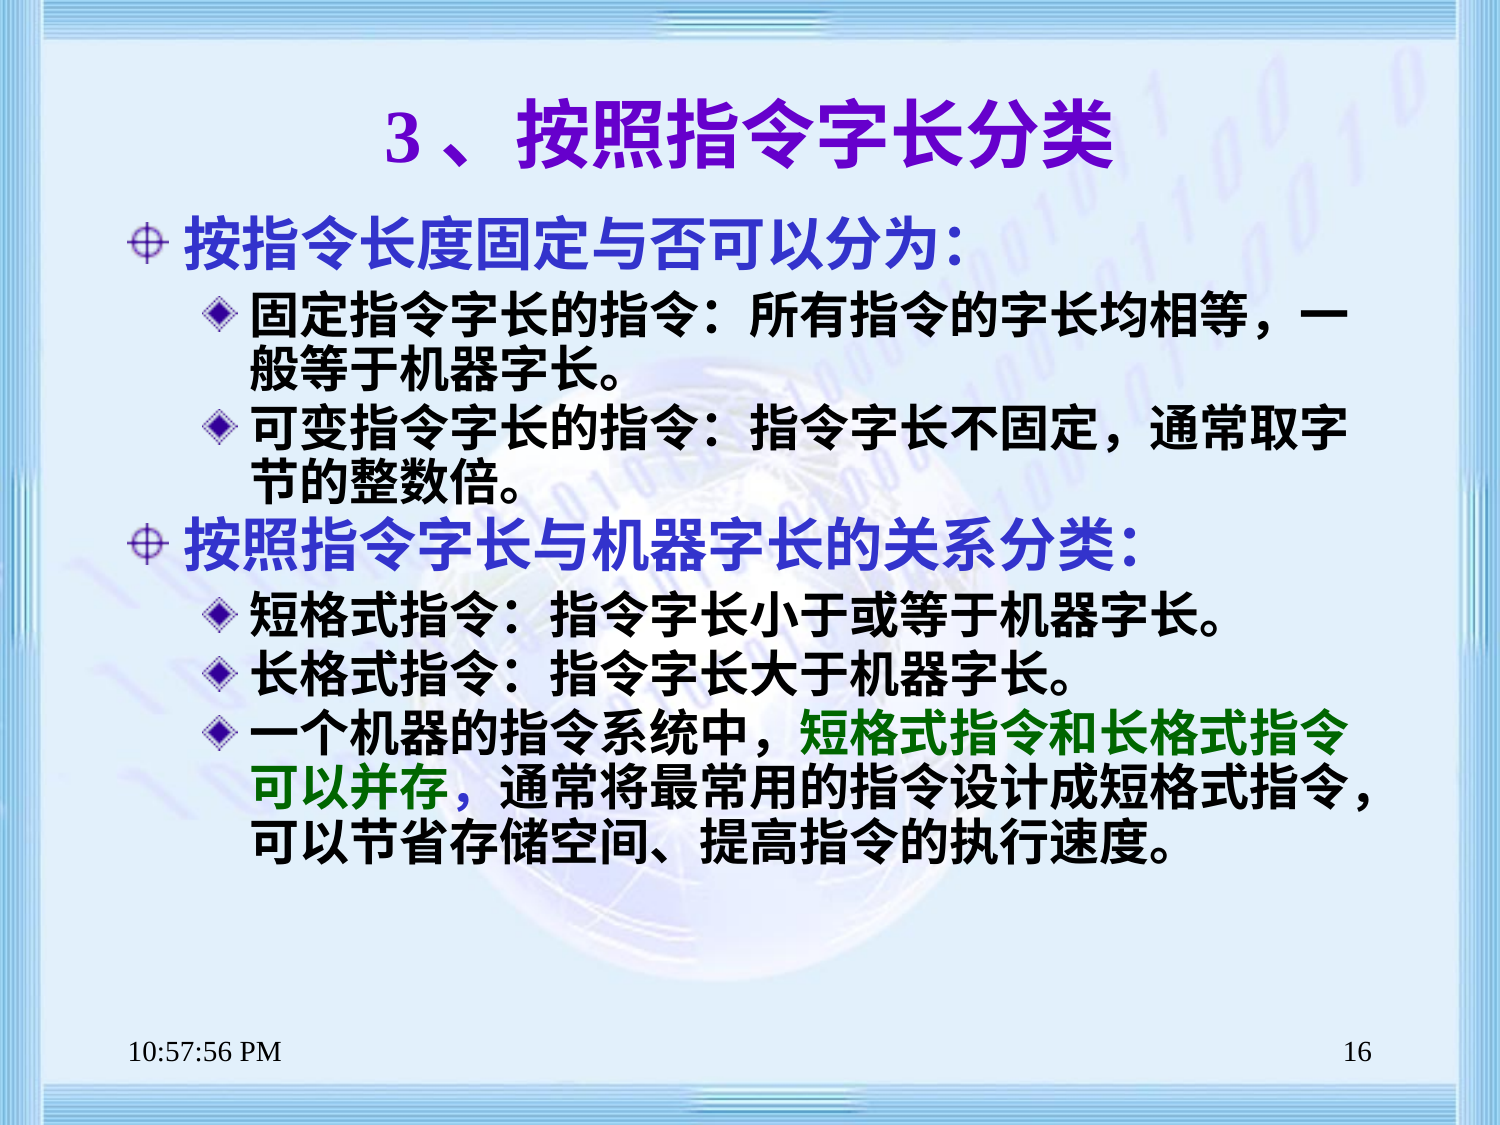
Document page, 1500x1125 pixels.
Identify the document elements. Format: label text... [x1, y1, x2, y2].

title 3、按照指令字长分类 [111, 77, 1388, 187]
slide_number 16 [1074, 1024, 1388, 1101]
list 按指令长度固定与否可以分为： 固定指令字长的指令：所有指令的字长均相等，一般等于机器字长。 可变指令字长的指令：指令字长不固定，通常取字节的整数倍。 按照指令字长与机器字长的关系分类： 短格式指令：指令字长小于或等于机器字长。 长格式指令：指令字长大于机器字长。 一个机器的指令系统中，短格式指令和长格式指令可以并存，通常将最常用的指令设计成短格式指令，可以节省存储空间、提高指令的执行速度。 [111, 207, 1388, 906]
slide_number 上午8时47分38秒 [112, 1024, 426, 1101]
picture [0, 0, 1500, 1125]
